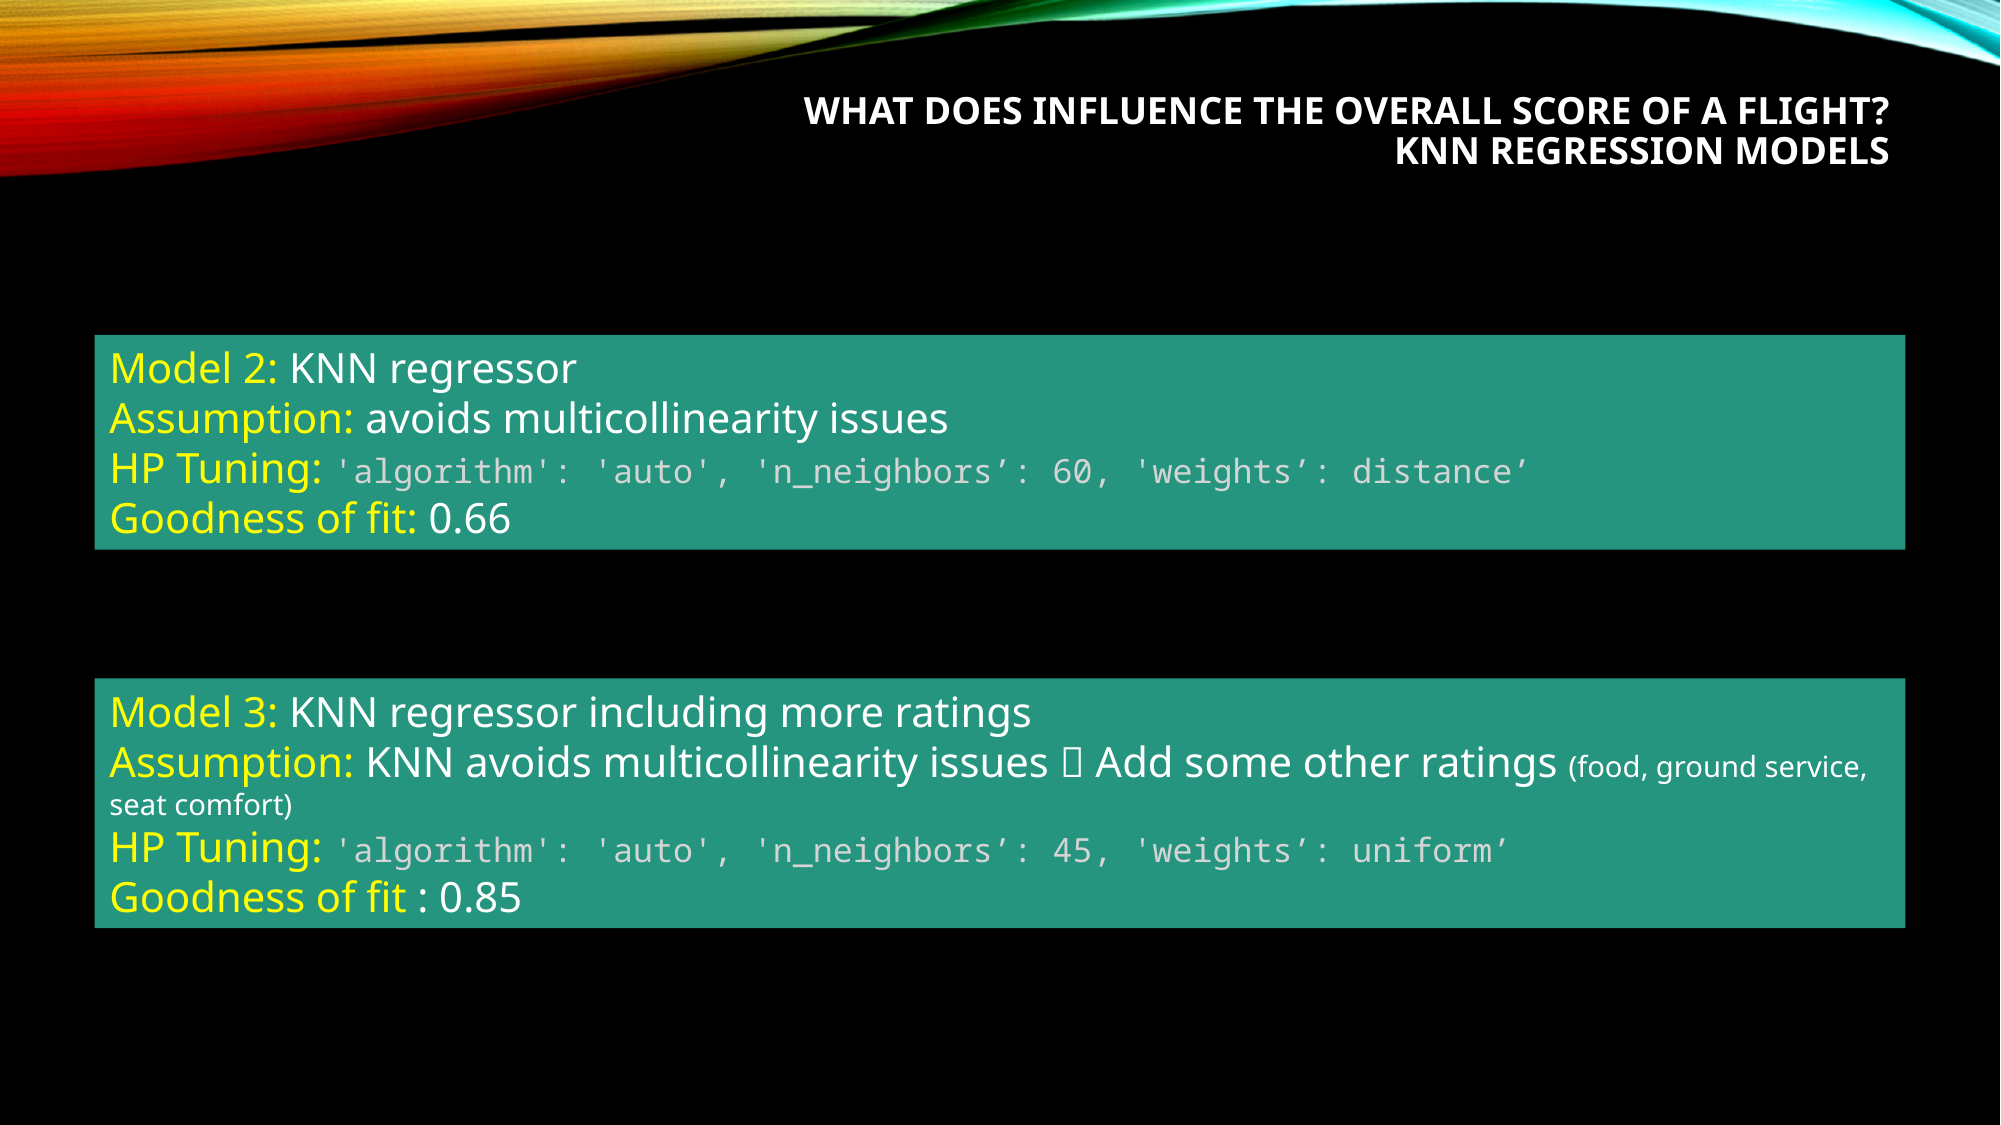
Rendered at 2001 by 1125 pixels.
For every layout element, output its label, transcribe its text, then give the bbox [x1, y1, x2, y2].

picture [0, 0, 2000, 178]
text_box Model 3: KNN regressor including more ratings Assumption: KNN avoids multicollinearity issues  Add some other ratings (food, ground service, seat comfort) HP Tuning: 'algorithm': 'auto', 'n_neighbors’: 45, 'weights’: uniform’ Goodness of fit : 0.85 [94, 678, 1906, 929]
text_box Model 2: KNN regressor Assumption: avoids multicollinearity issues HP Tuning: 'algorithm': 'auto', 'n_neighbors’: 60, 'weights’: distance’ Goodness of fit: 0.66 [94, 334, 1906, 550]
title What does influence the overall score of a flight? Knn REGRESSION MODELS [510, 76, 1906, 189]
